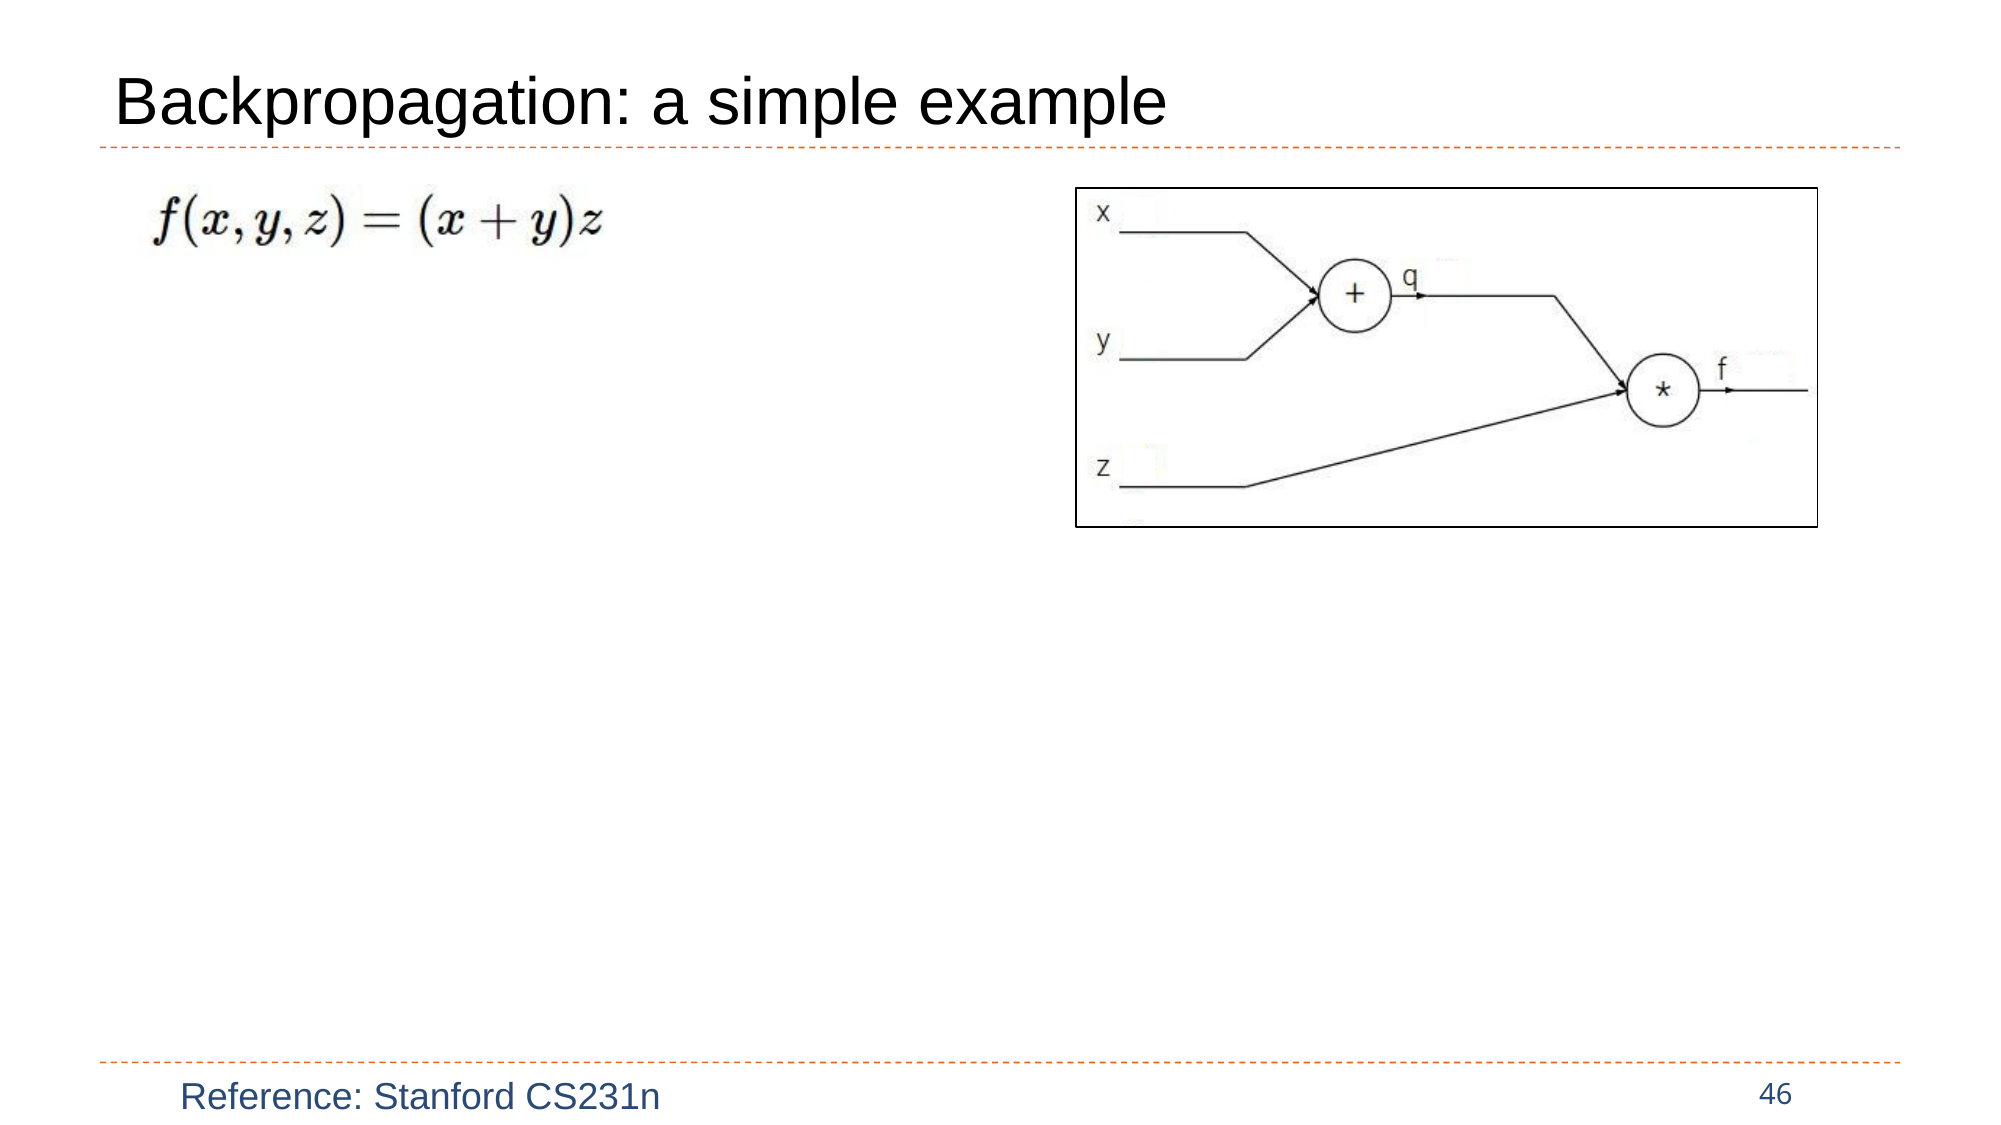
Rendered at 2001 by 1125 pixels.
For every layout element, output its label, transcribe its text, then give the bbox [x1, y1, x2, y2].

text_box Reference: Stanford CS231n [165, 1064, 676, 1125]
picture [137, 183, 605, 257]
title Backpropagation: a simple example [99, 24, 1900, 146]
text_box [1074, 187, 1819, 529]
